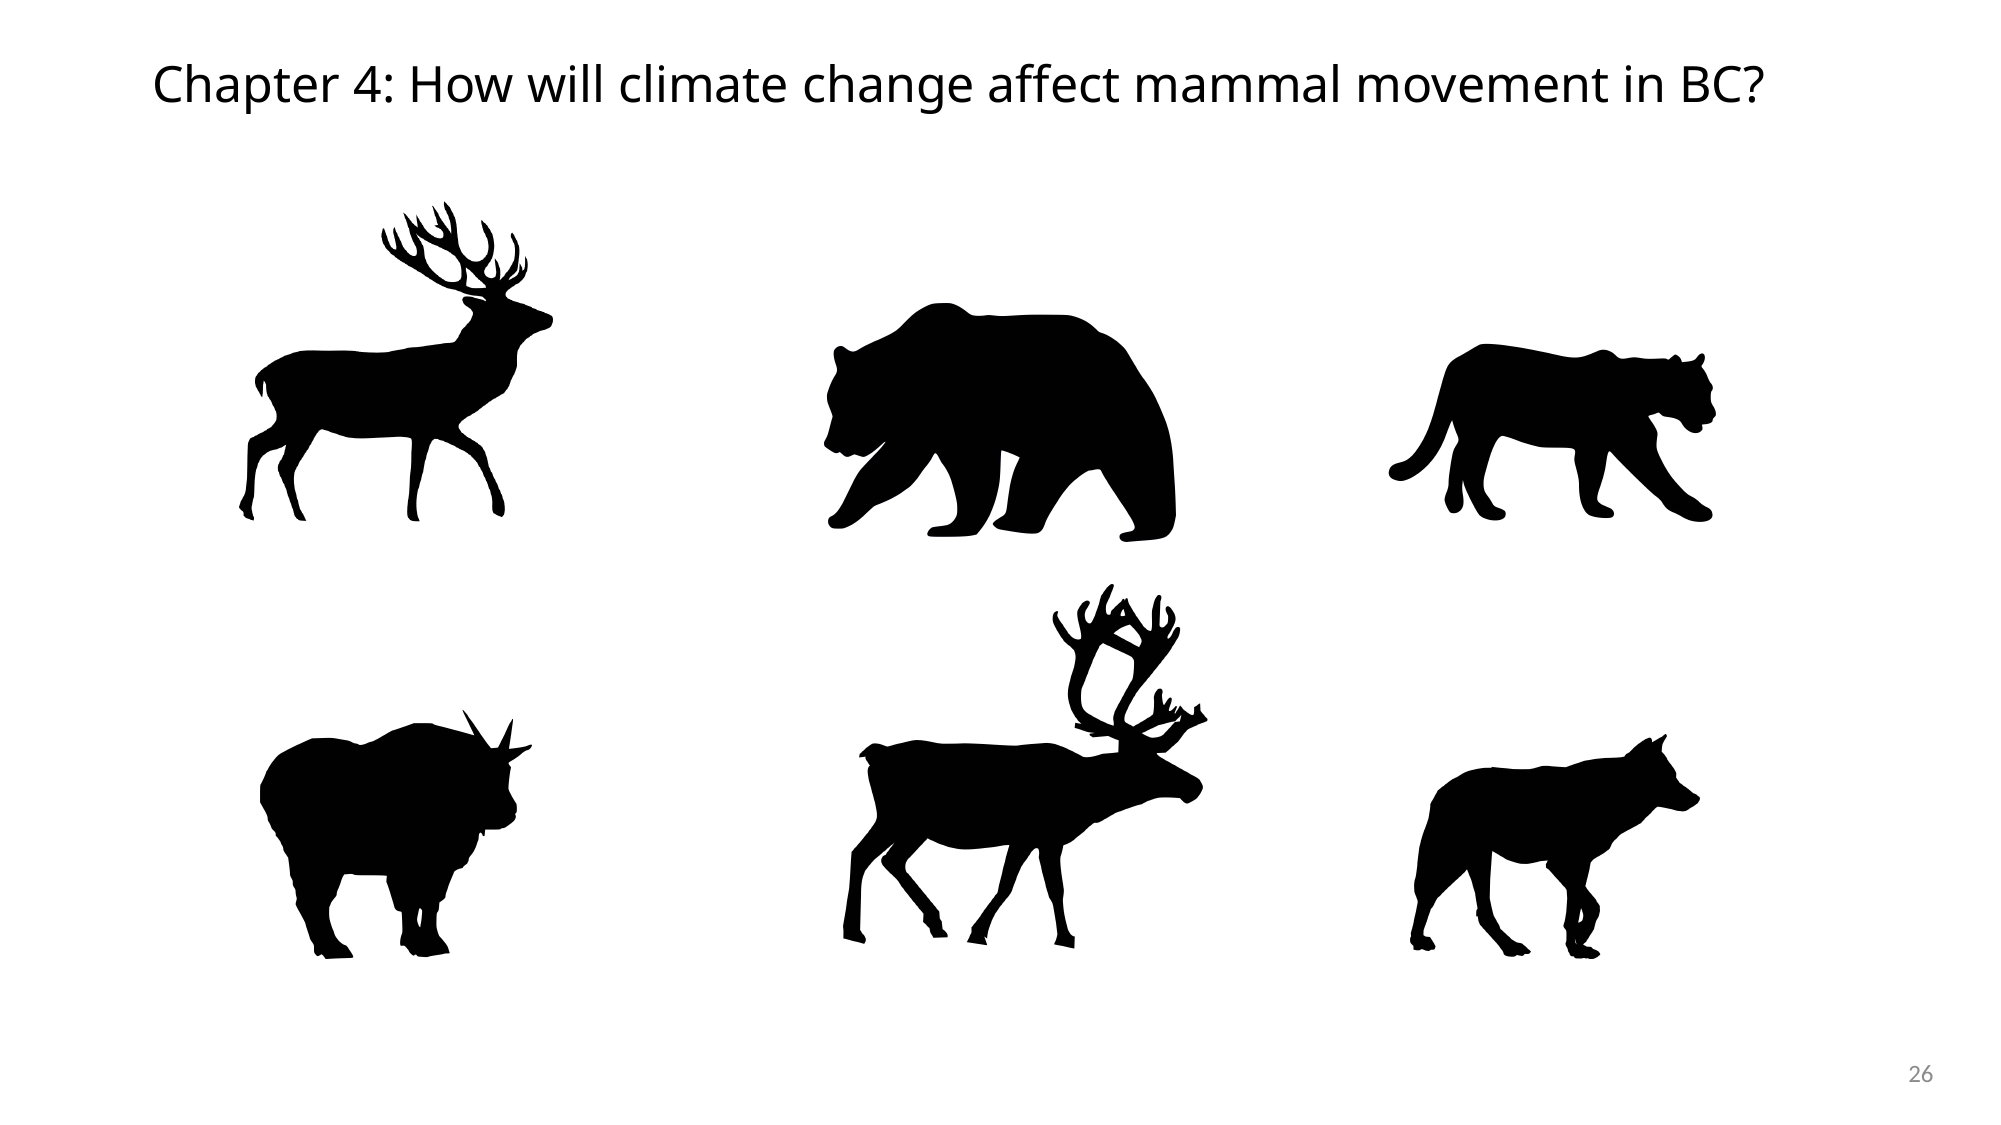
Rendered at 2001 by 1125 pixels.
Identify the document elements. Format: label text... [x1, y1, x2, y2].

picture [1410, 734, 1700, 959]
picture [1388, 343, 1716, 522]
picture [842, 584, 1208, 949]
title Chapter 4: How will climate change affect mammal movement in BC? [137, 59, 1863, 112]
picture [824, 303, 1176, 542]
slide_number 26 [1830, 1042, 1949, 1103]
picture [239, 200, 553, 522]
picture [260, 709, 532, 959]
